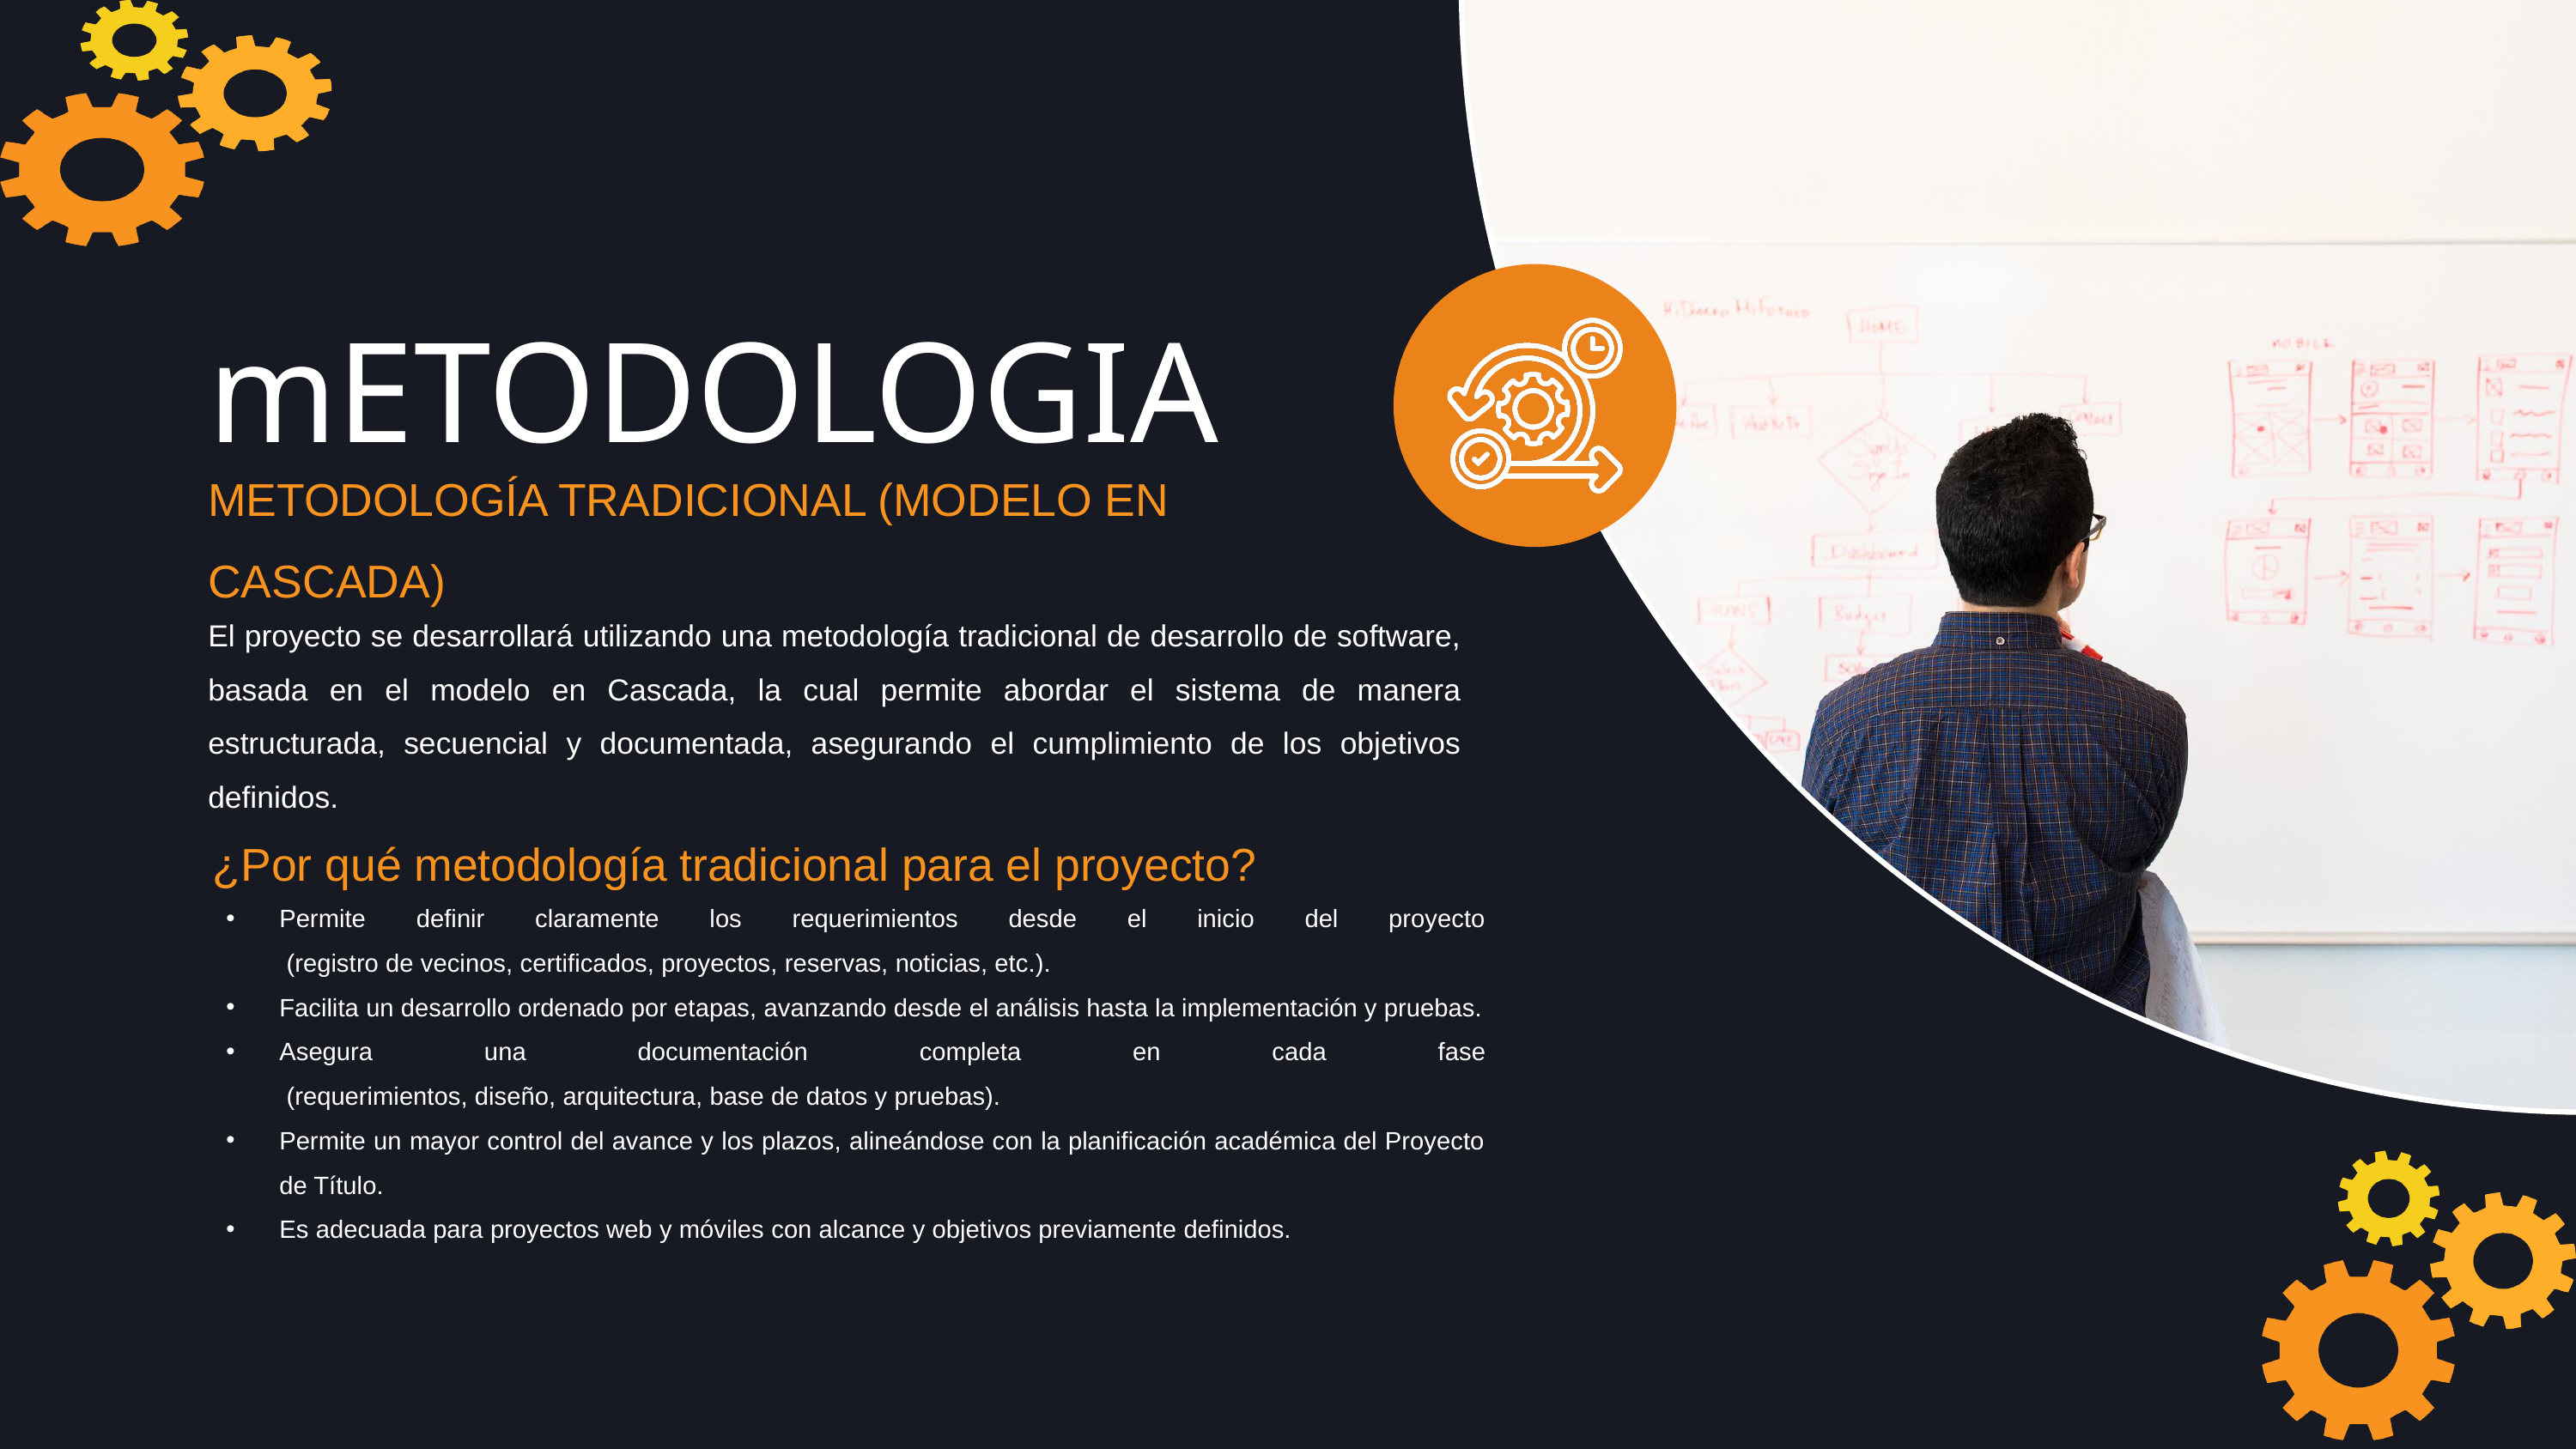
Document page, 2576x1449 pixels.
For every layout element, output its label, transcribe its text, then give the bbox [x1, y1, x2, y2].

text_box Permite definir claramente los requerimientos desde el inicio del proyecto (registro de vecinos, certificados, proyectos, reservas, noticias, etc.). Facilita un desarrollo ordenado por etapas, avanzando desde el análisis hasta la implementación y pruebas. Asegura una documentación completa en cada fase (requerimientos, diseño, arquitectura, base de datos y pruebas). Permite un mayor control del avance y los plazos, alineándose con la planificación académica del Proyecto de Título. Es adecuada para proyectos web y móviles con alcance y objetivos previamente definidos. [150, 888, 1486, 1309]
text_box El proyecto se desarrollará utilizando una metodología tradicional de desarrollo de software, basada en el modelo en Cascada, la cual permite abordar el sistema de manera estructurada, secuencial y documentada, asegurando el cumplimiento de los objetivos definidos. [208, 598, 1461, 815]
text_box ¿Por qué metodología tradicional para el proyecto? [212, 808, 1282, 888]
text_box [2262, 1150, 2576, 1441]
text_box [1461, 0, 2576, 1113]
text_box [1393, 264, 1677, 548]
text_box mETODOLOGIA [208, 263, 1258, 444]
text_box [0, 0, 332, 246]
text_box METODOLOGÍA TRADICIONAL (MODELO EN CASCADA) [208, 444, 1312, 608]
